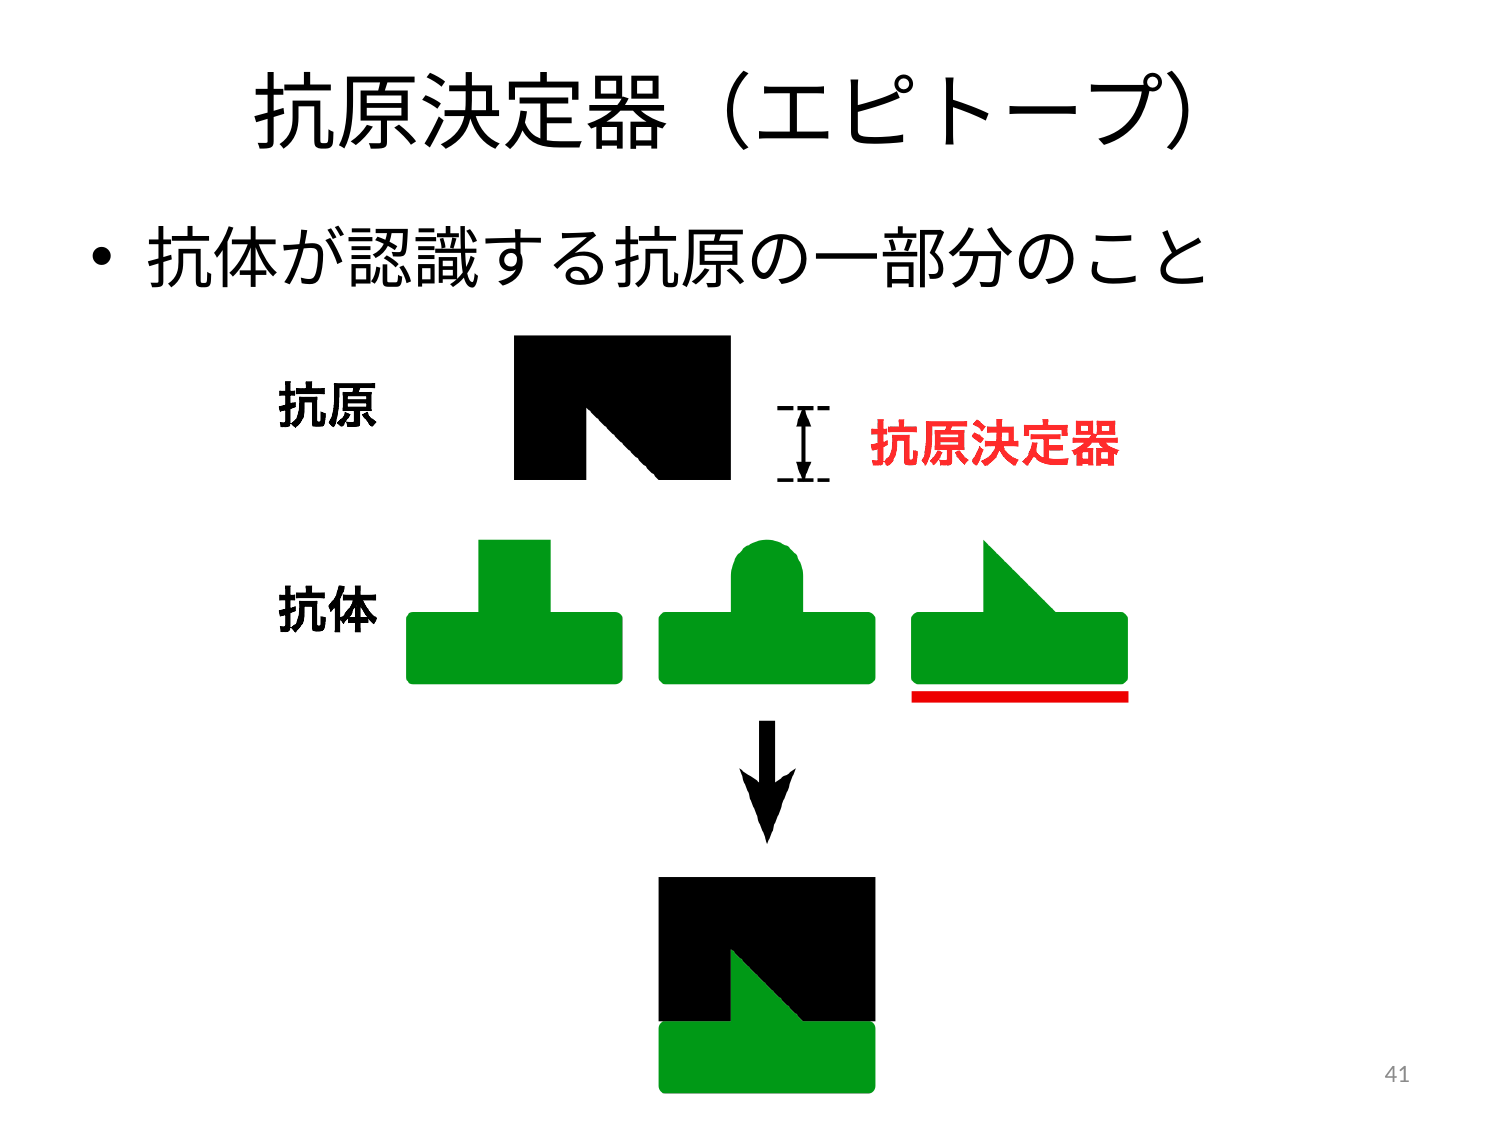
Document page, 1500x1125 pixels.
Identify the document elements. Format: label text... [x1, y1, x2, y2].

list 抗体が認識する抗原の一部分のこと [75, 208, 1425, 951]
title 抗原決定器（エピトープ） [75, 45, 1425, 173]
slide_number 41 [1255, 1042, 1425, 1103]
picture [249, 323, 1251, 1125]
